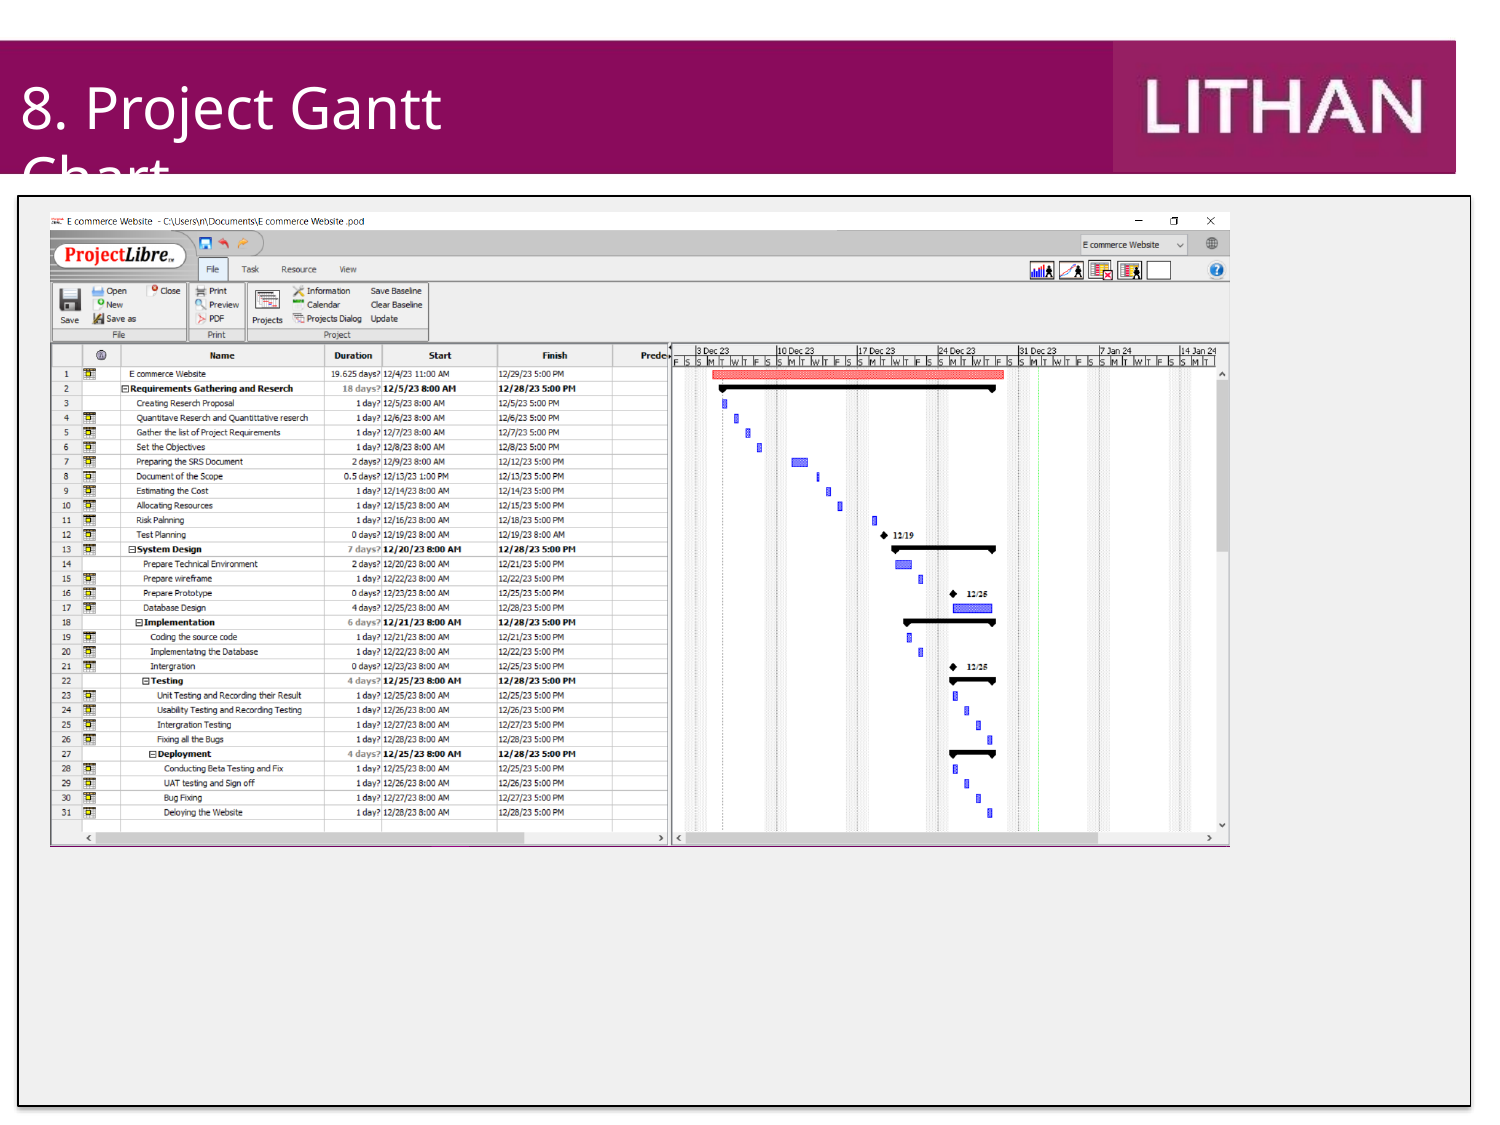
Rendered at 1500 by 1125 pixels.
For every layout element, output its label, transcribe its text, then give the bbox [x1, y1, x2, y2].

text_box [11, 194, 1477, 1116]
picture [0, 37, 1457, 178]
picture [49, 212, 1230, 847]
title 8. Project Gantt Chart [18, 68, 586, 194]
